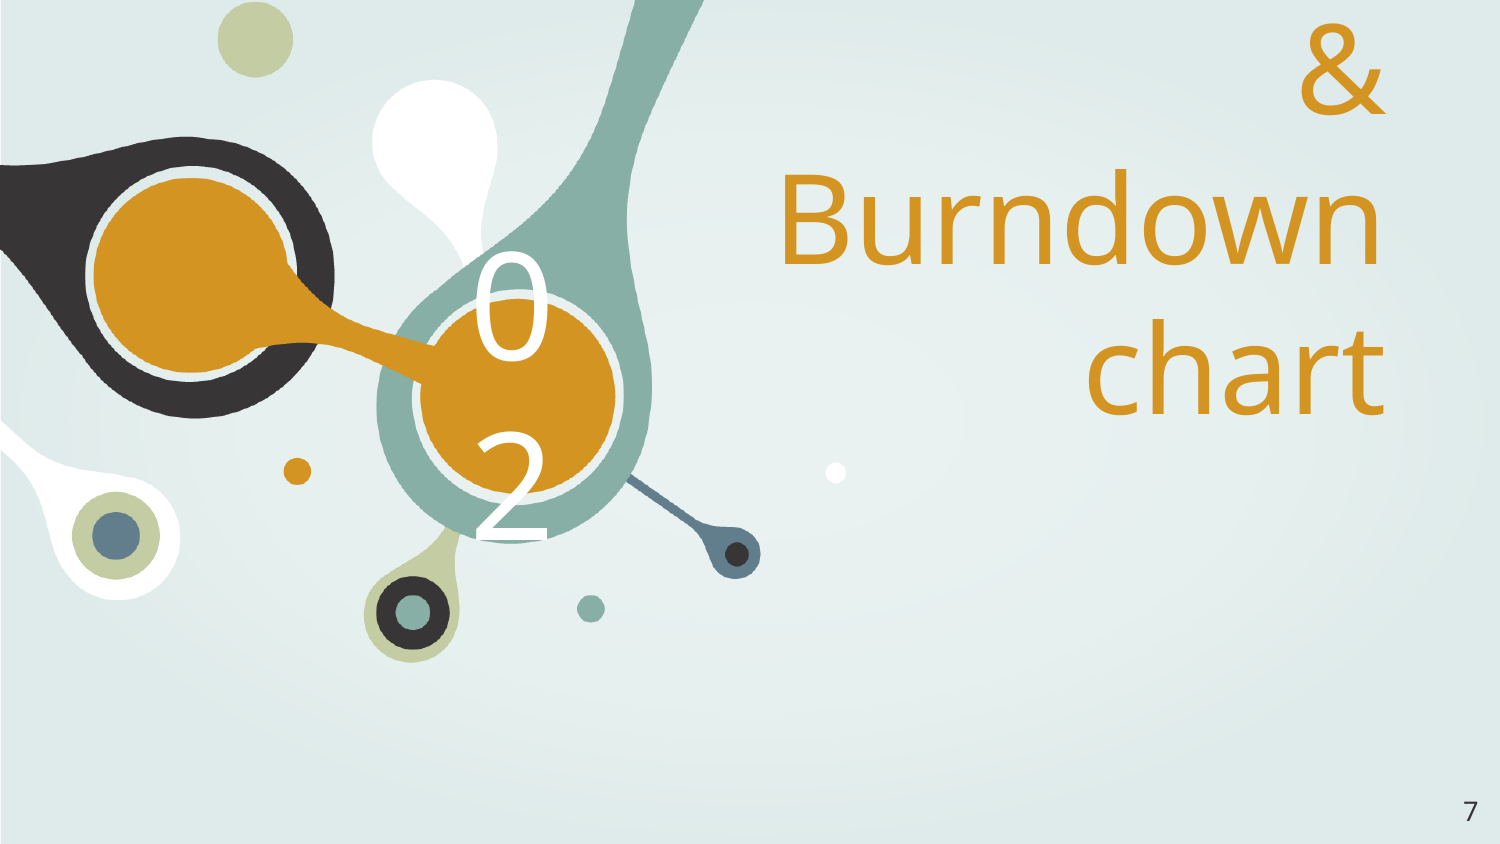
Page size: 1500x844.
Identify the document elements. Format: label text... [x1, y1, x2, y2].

slide_number ‹#› [1403, 779, 1494, 844]
title 02 [425, 343, 599, 439]
picture [0, 0, 1500, 844]
title Sprint 1 SW demo & Burndown chart [657, 319, 1402, 455]
